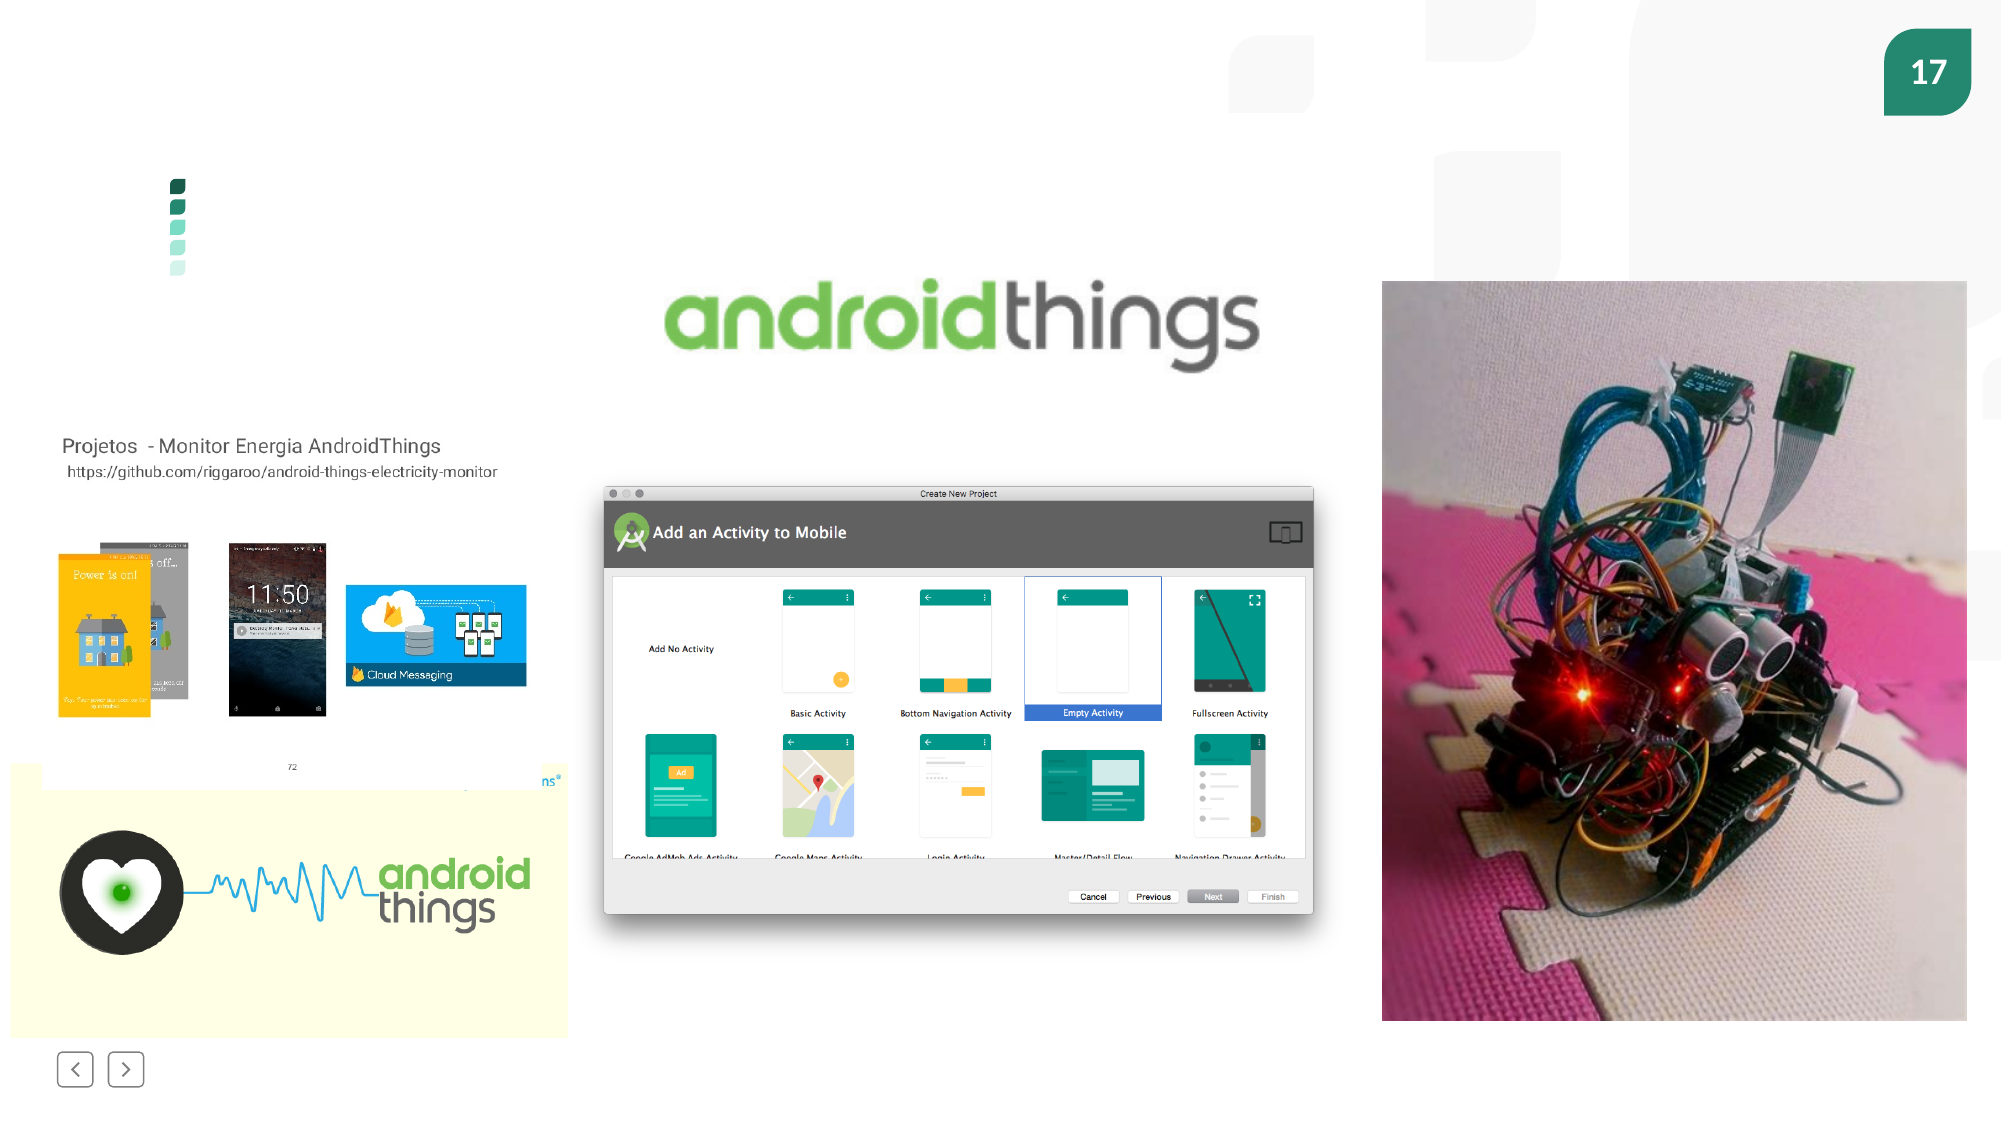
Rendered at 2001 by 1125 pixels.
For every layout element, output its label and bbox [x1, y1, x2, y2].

picture [10, 113, 1967, 1038]
